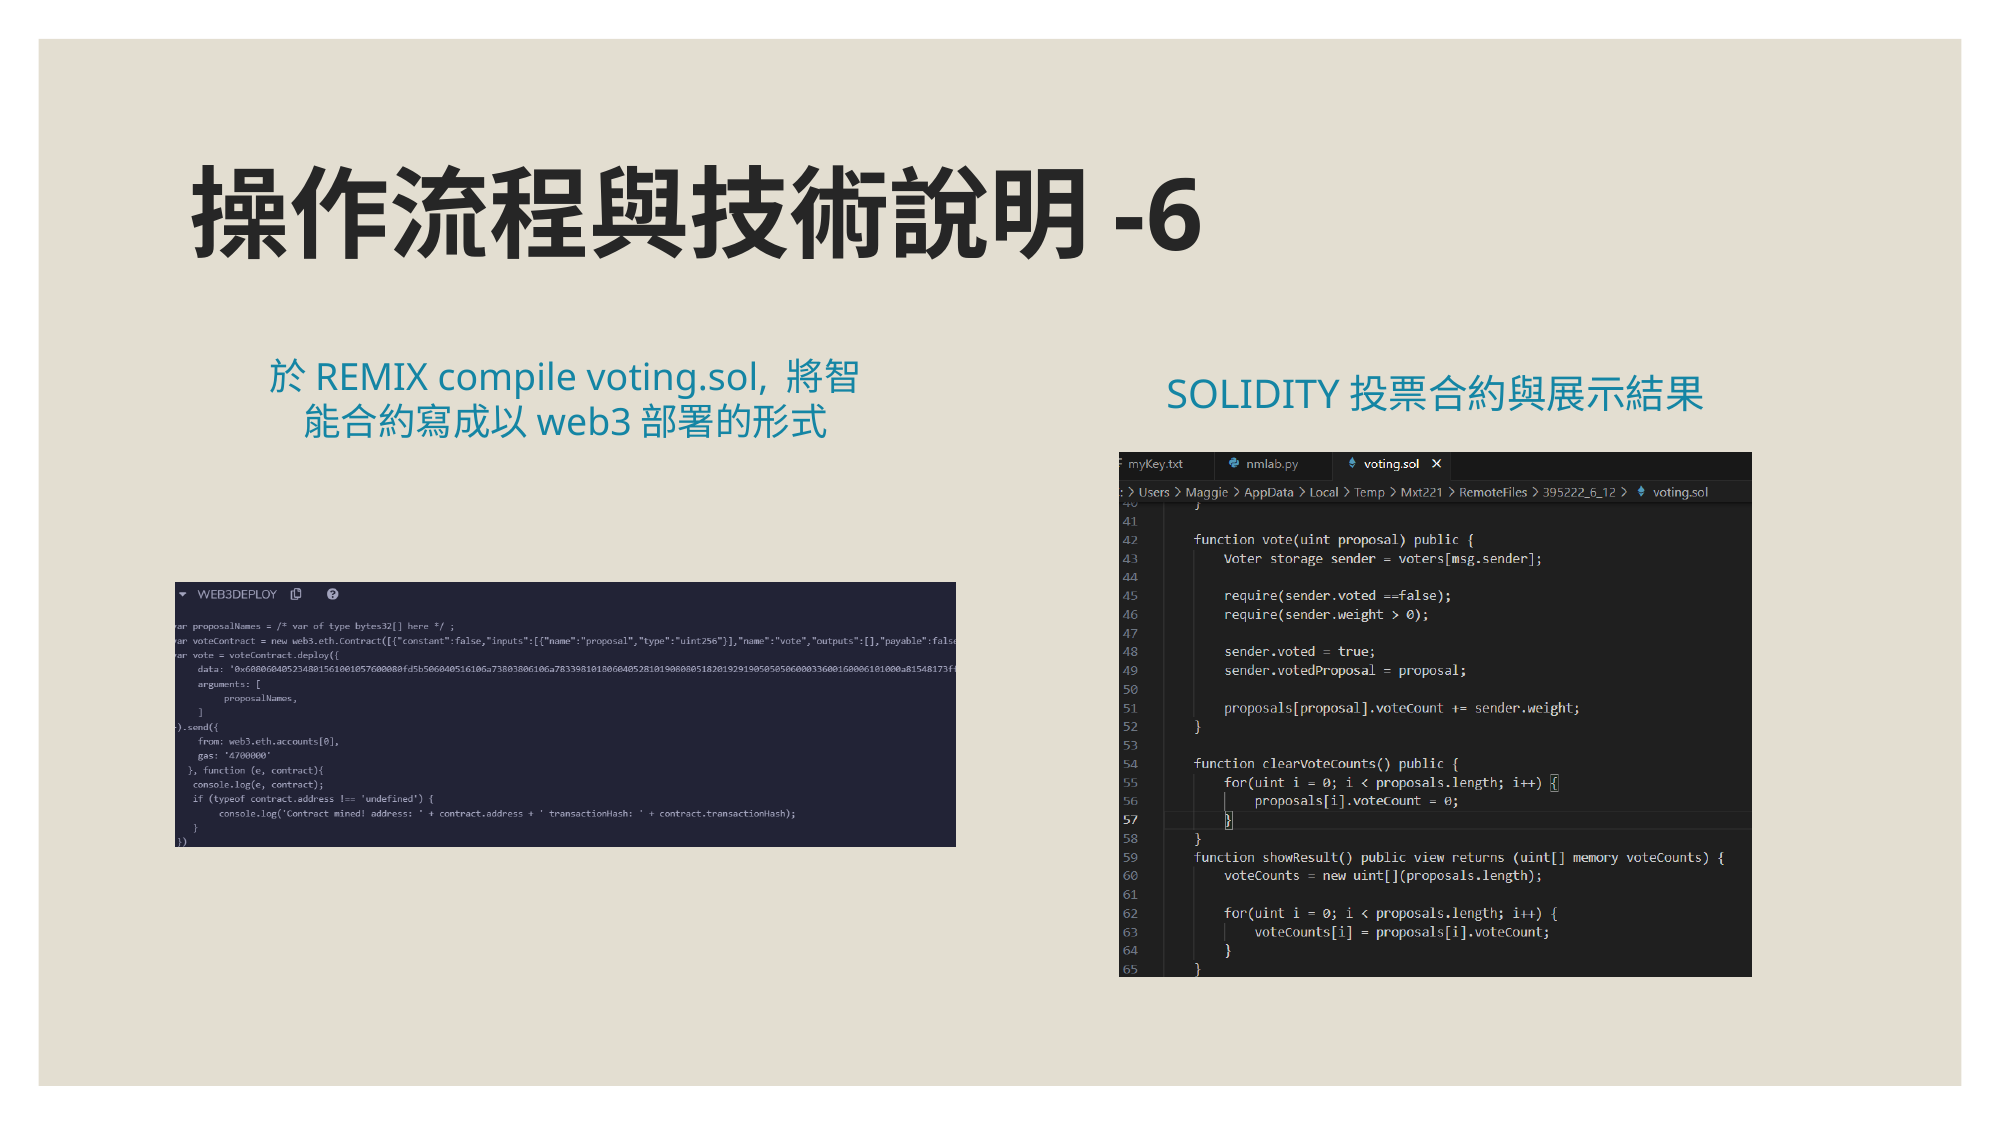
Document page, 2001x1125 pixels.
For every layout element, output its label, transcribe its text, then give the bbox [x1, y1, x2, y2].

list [1119, 451, 1752, 977]
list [175, 582, 956, 847]
list 於REMIX compile voting.sol, 將智能合約寫成以web3部署的形式 [251, 345, 880, 451]
list SOLIDITY投票合約與展示結果 [1045, 340, 1826, 446]
title 操作流程與技術說明-6 [174, 105, 1825, 331]
